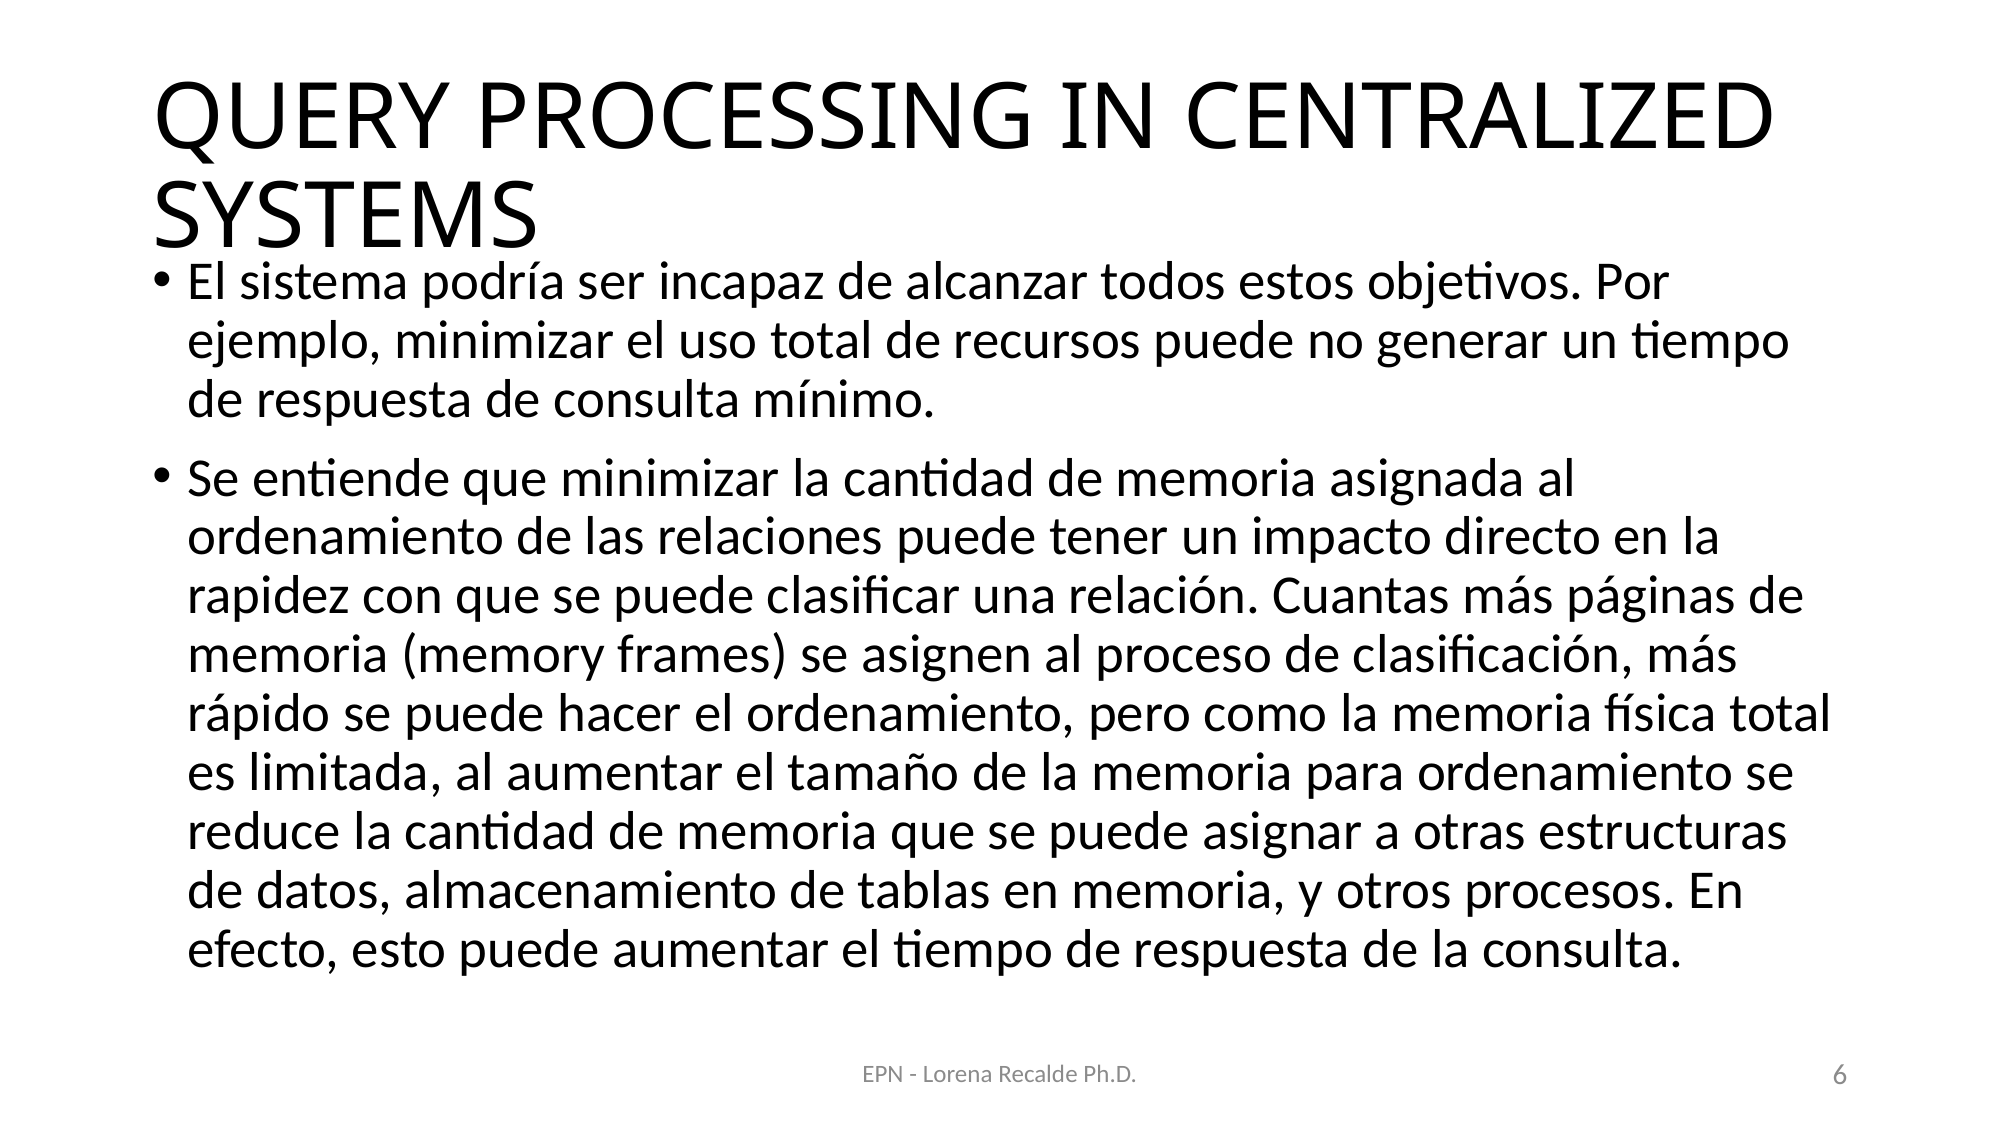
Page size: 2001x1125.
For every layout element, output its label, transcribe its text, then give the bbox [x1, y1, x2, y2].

title QUERY PROCESSING IN CENTRALIZED SYSTEMS [137, 59, 1908, 278]
slide_number 6 [1412, 1042, 1863, 1103]
list El sistema podría ser incapaz de alcanzar todos estos objetivos. Por ejemplo, minimizar el uso total de recursos puede no generar un tiempo de respuesta de consulta mínimo. Se entiende que minimizar la cantidad de memoria asignada al ordenamiento de las relaciones puede tener un impacto directo en la rapidez con que se puede clasificar una relación. Cuantas más páginas de memoria (memory frames) se asignen al proceso de clasificación, más rápido se puede hacer el ordenamiento, pero como la memoria física total es limitada, al aumentar el tamaño de la memoria para ordenamiento se reduce la cantidad de memoria que se puede asignar a otras estructuras de datos, almacenamiento de tablas en memoria, y otros procesos. En efecto, esto puede aumentar el tiempo de respuesta de la consulta. [137, 244, 1863, 1043]
footer EPN - Lorena Recalde Ph.D. [662, 1042, 1338, 1103]
